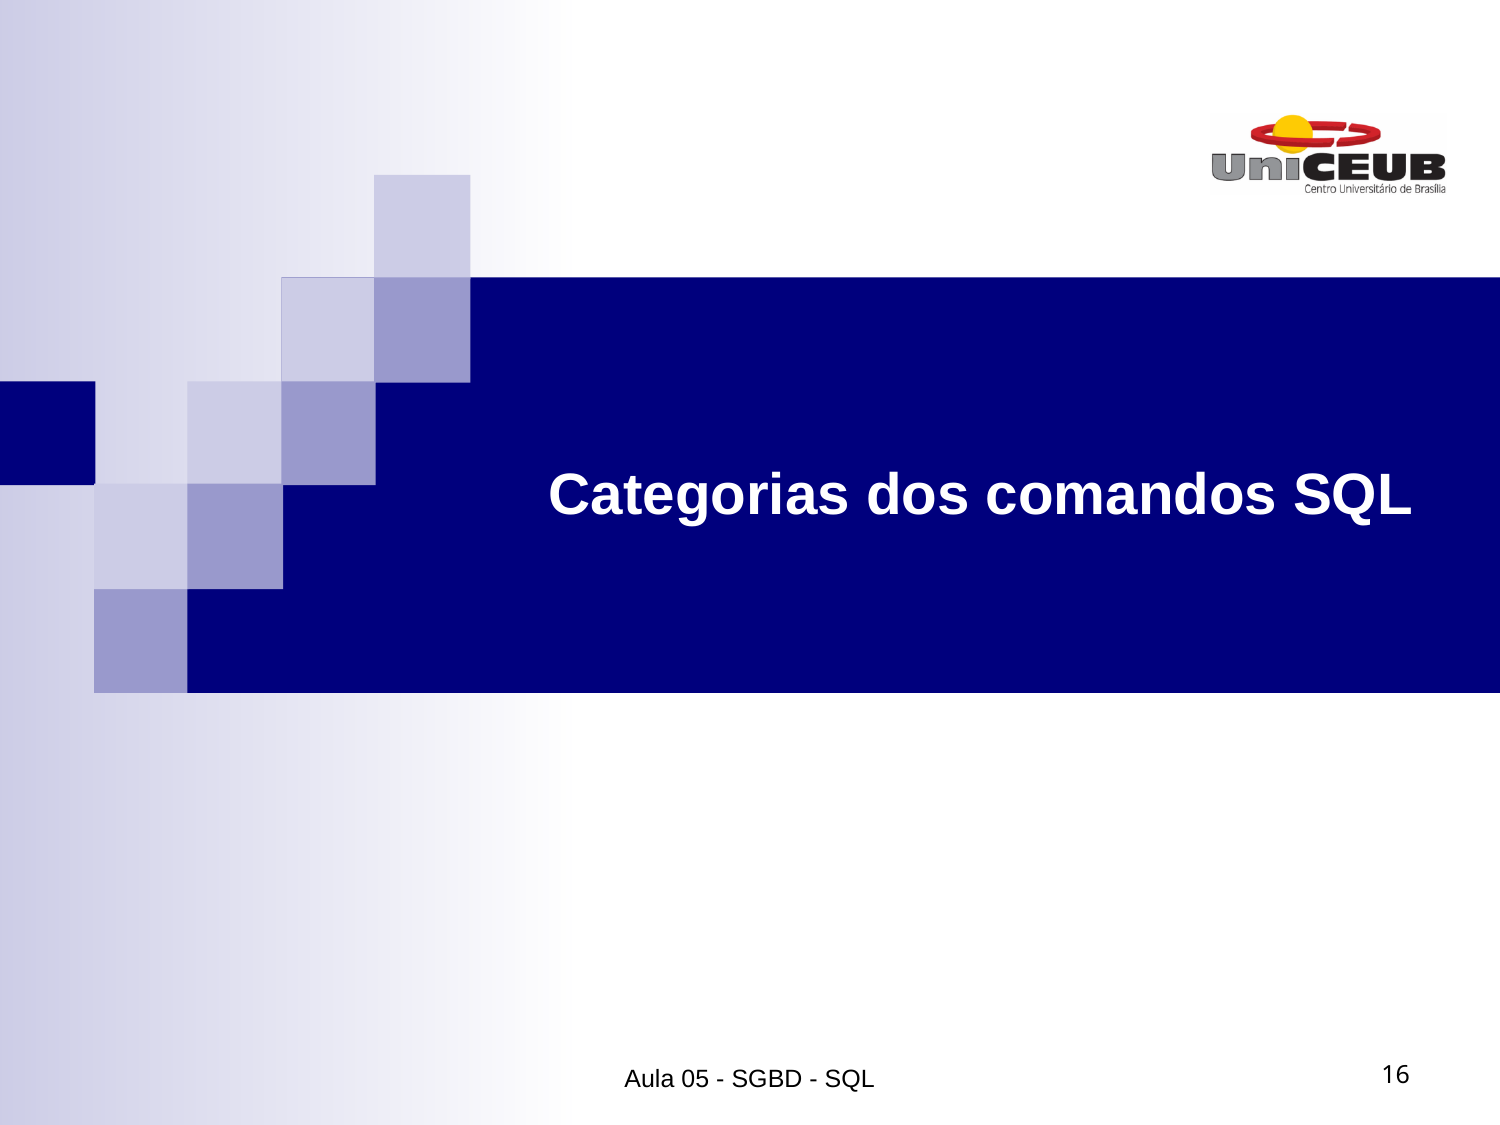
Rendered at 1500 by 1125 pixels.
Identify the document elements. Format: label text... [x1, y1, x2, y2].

footer Aula 05 - SGBD - SQL [512, 1025, 988, 1100]
title Categorias dos comandos SQL [533, 397, 1471, 585]
text_box ‹#› [1074, 1024, 1425, 1100]
picture [1210, 113, 1448, 195]
